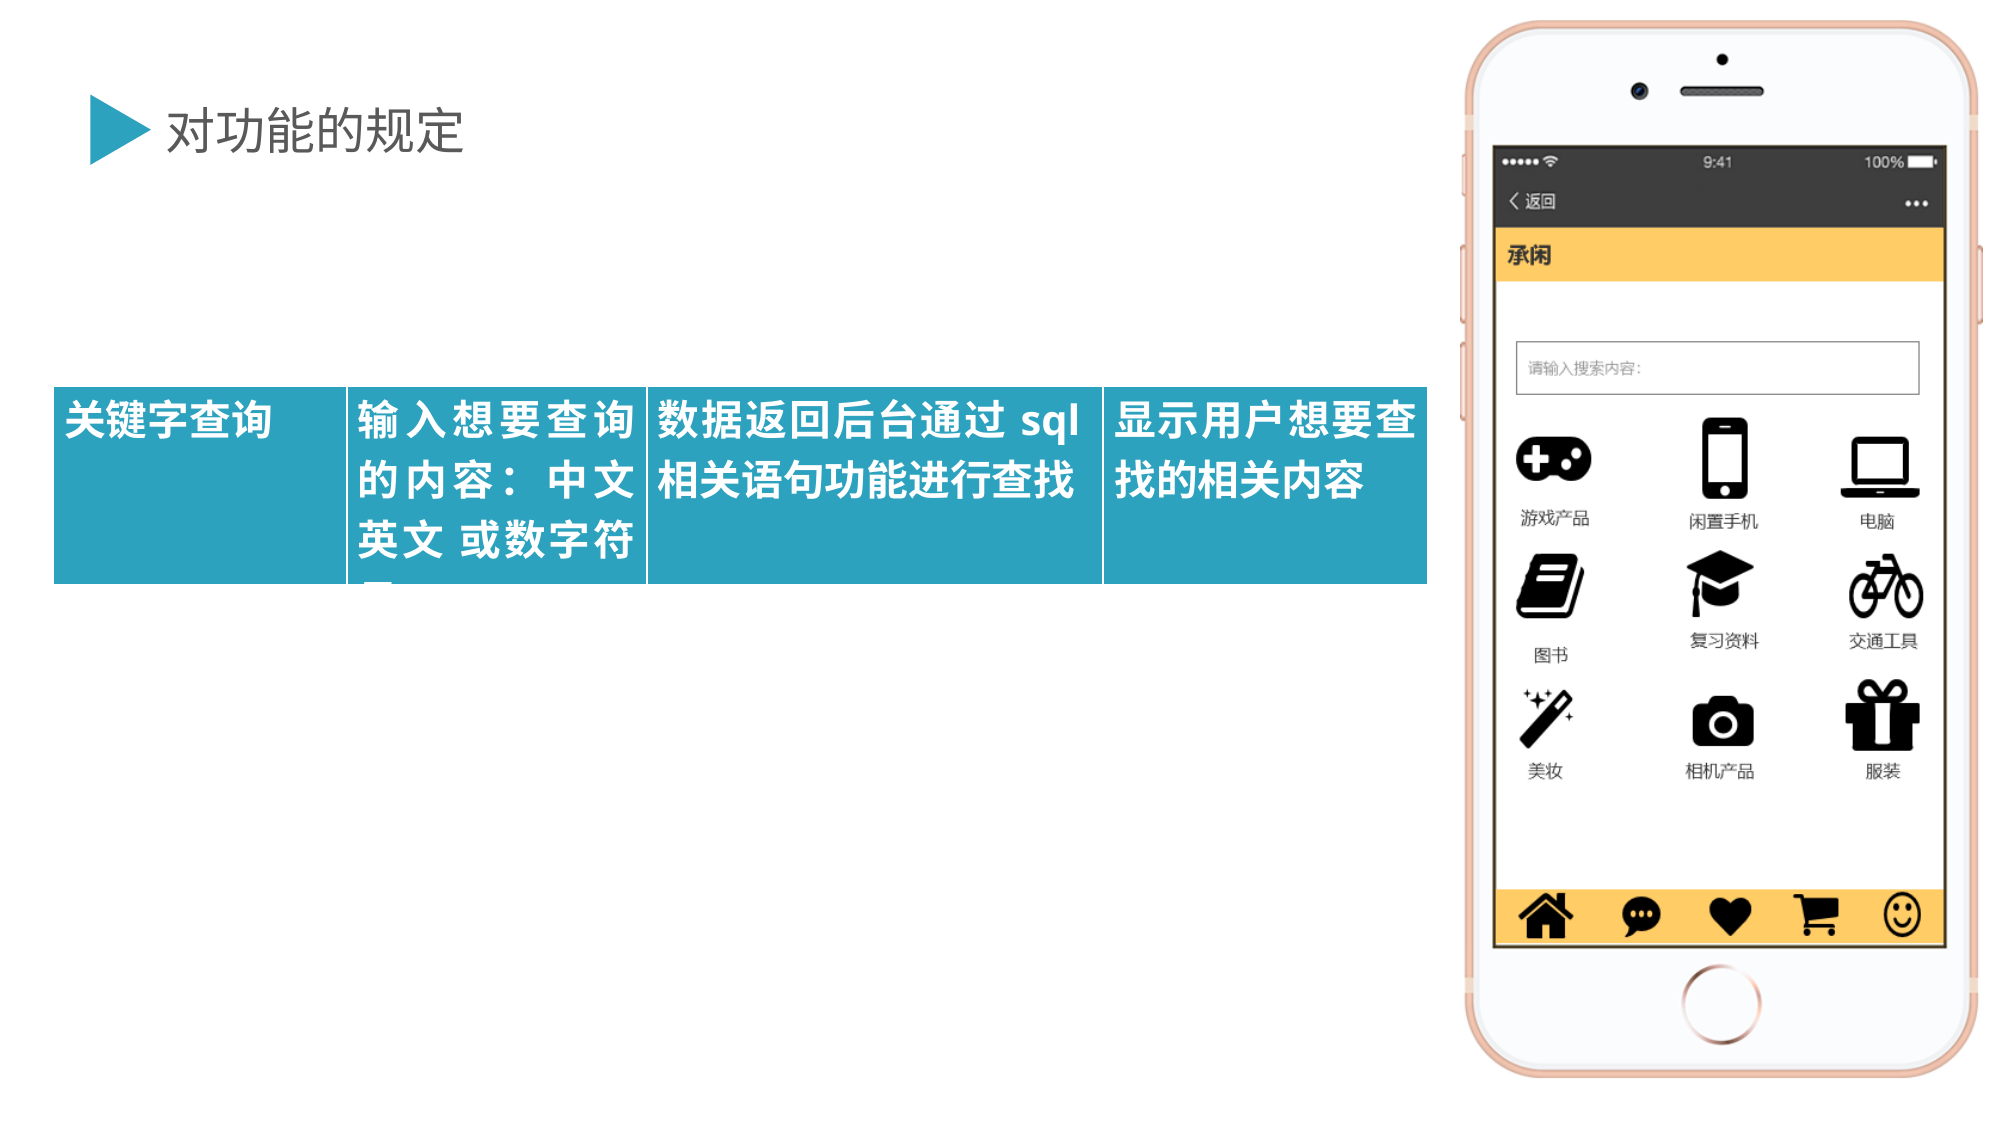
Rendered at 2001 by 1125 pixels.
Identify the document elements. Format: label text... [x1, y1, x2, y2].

text_box [89, 92, 154, 167]
table_header 输入想要查询的内容：中文 英文 或数字符号 [348, 387, 646, 584]
text_box 对功能的规定 [150, 91, 640, 167]
table_header 显示用户想要查找的相关内容 [1104, 387, 1427, 584]
table_header 关键字查询 [54, 387, 346, 584]
table_header 数据返回后台通过sql相关语句功能进行查找 [648, 387, 1102, 584]
picture [1460, 20, 1983, 1103]
